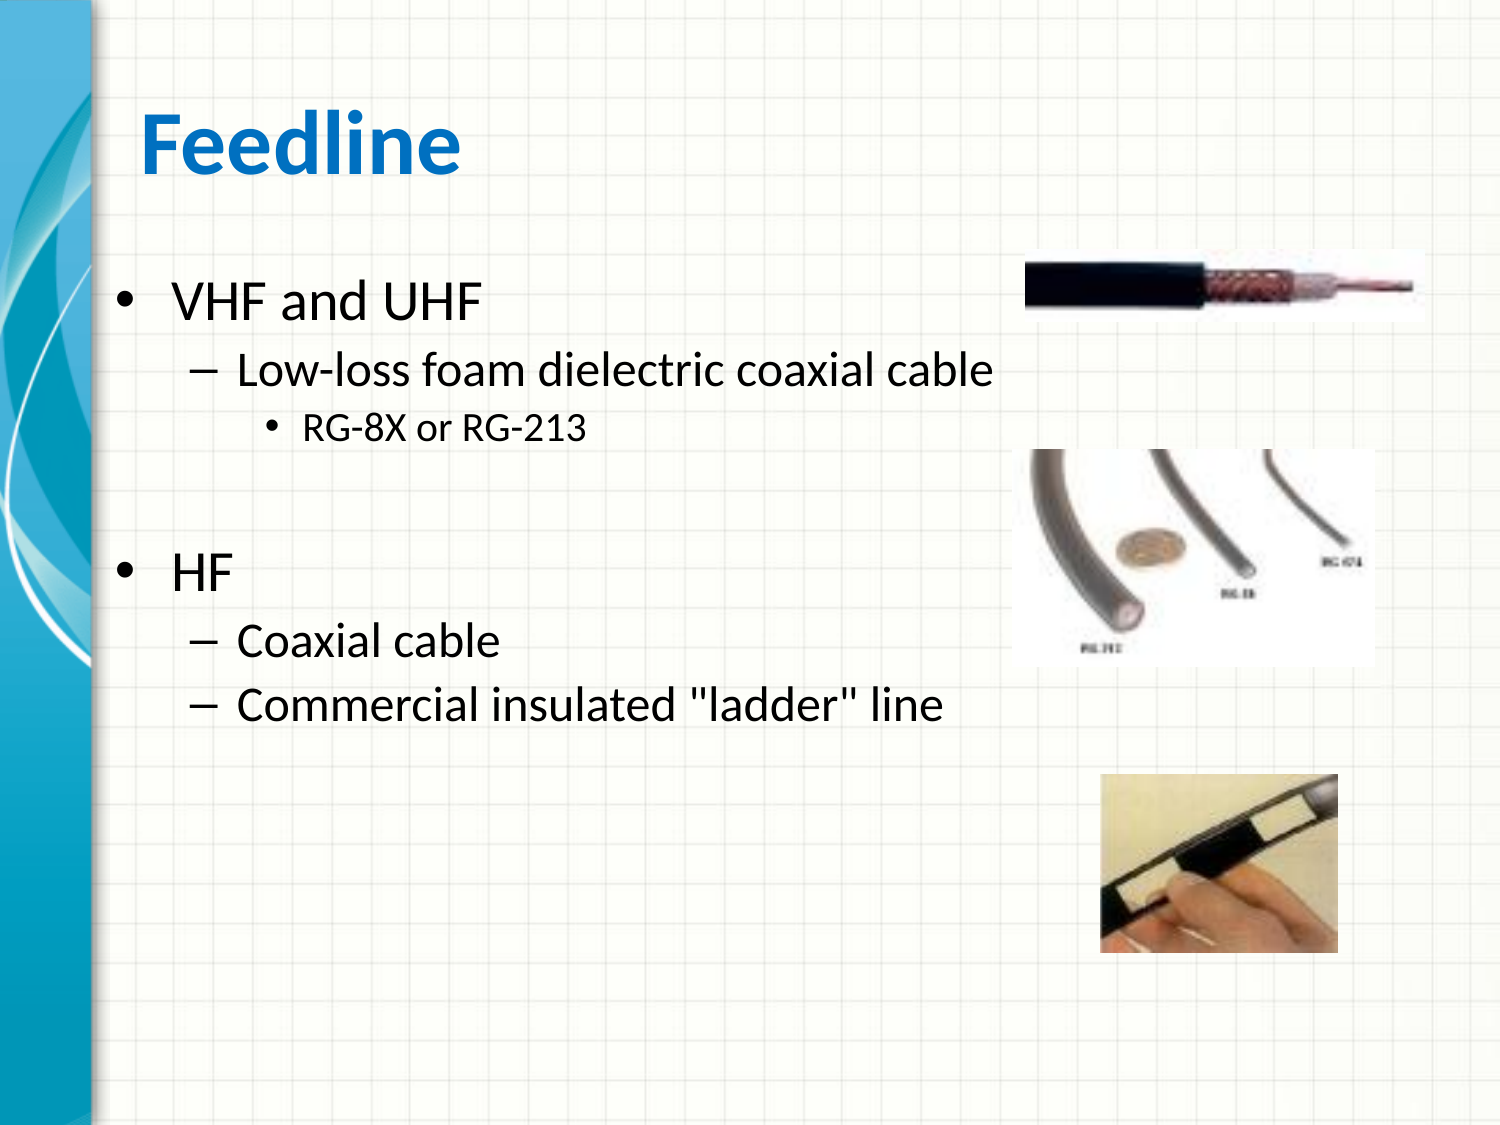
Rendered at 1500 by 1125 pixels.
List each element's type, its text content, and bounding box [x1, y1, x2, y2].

title Feedline [125, 44, 1450, 232]
list VHF and UHF Low-loss foam dielectric coaxial cable RG-8X or RG-213 HF Coaxial cable Commercial insulated "ladder" line [99, 262, 1025, 938]
picture [0, 0, 1500, 1125]
